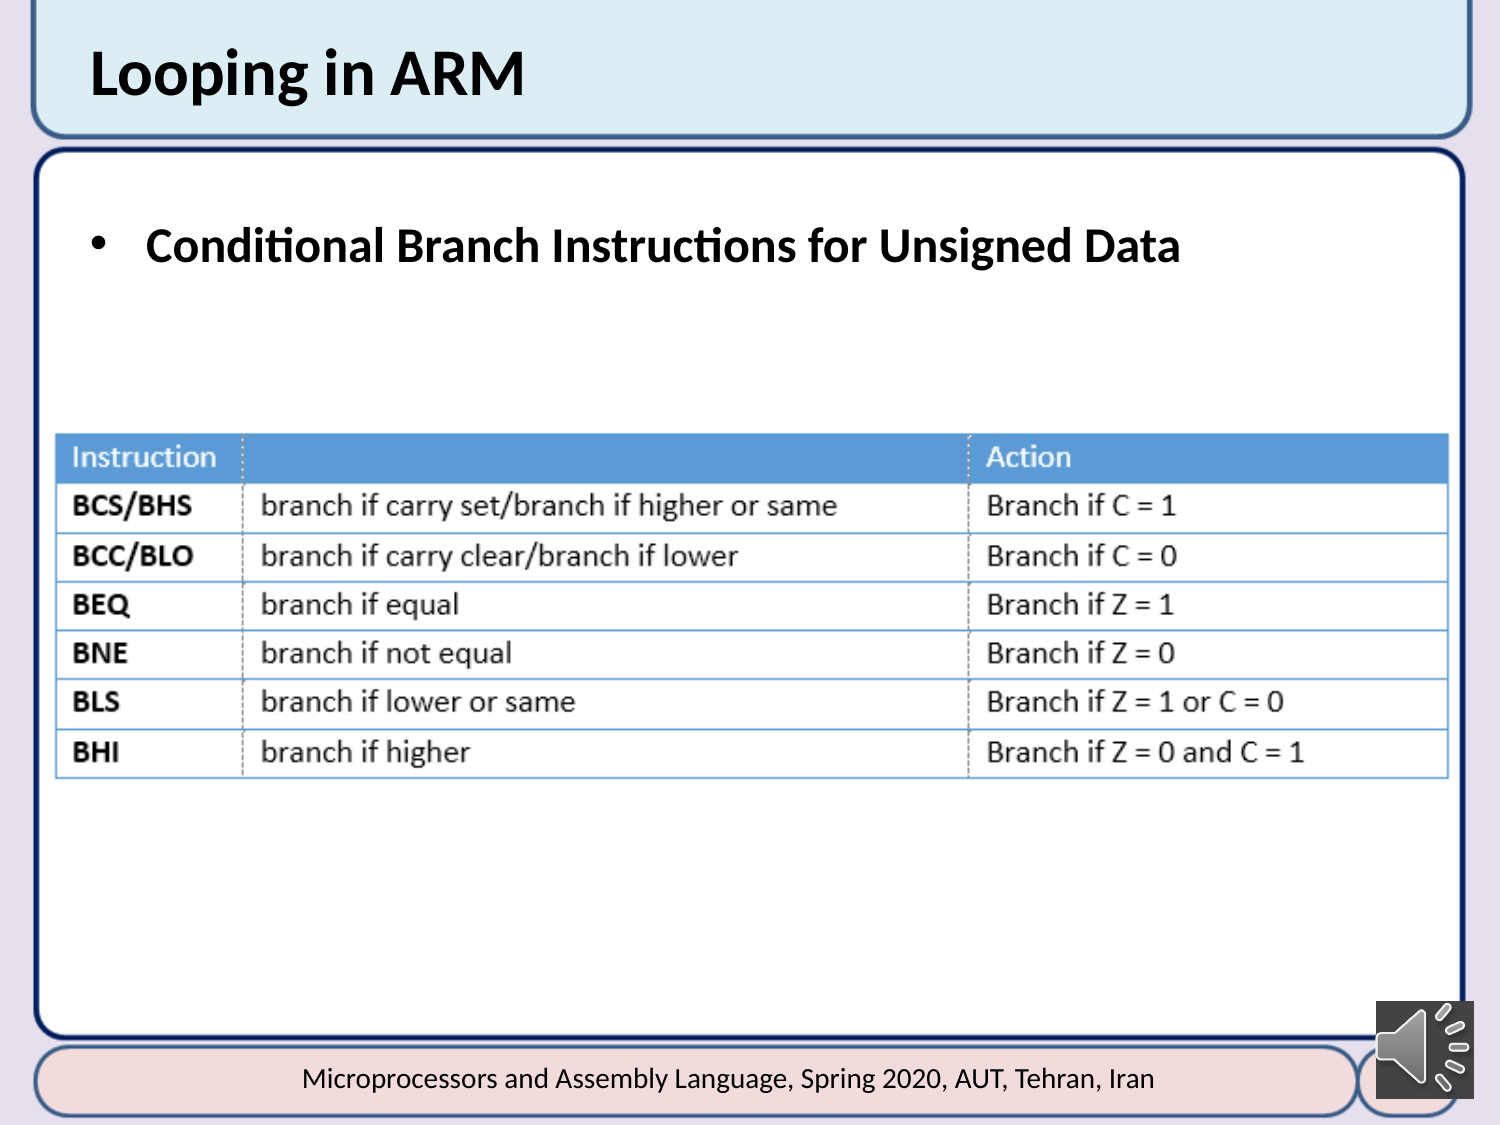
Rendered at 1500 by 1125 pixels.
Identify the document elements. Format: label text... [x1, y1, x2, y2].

title Looping in ARM [75, 0, 1425, 138]
text_box Microprocessors and Assembly Language, Spring 2020, AUT, Tehran, Iran [162, 1051, 1288, 1102]
slide_number 6 [1363, 1049, 1453, 1110]
text_box Conditional Branch Instructions for Unsigned Data [75, 174, 1463, 430]
picture [0, 0, 1500, 1125]
